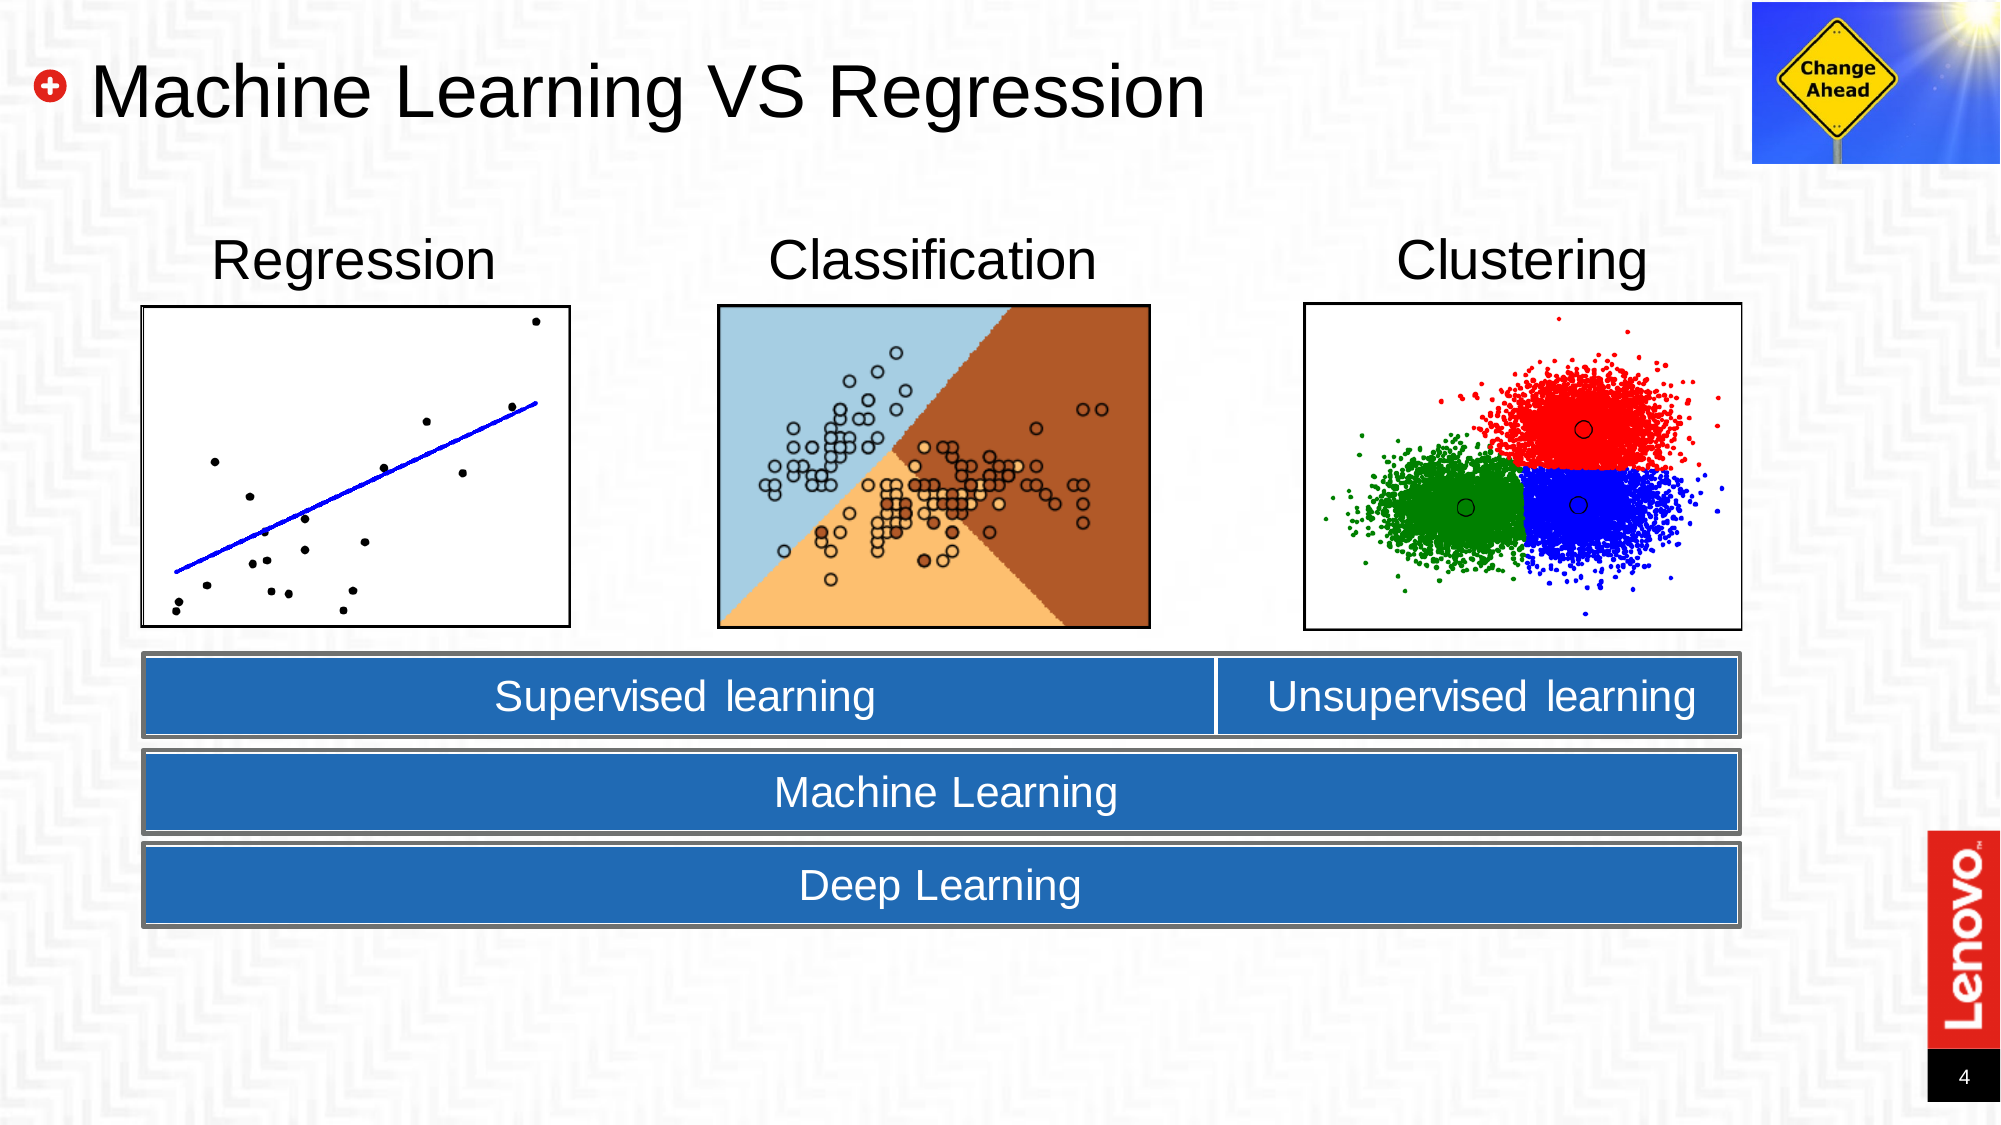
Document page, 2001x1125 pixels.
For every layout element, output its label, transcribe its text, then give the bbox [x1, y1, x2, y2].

title Machine Learning VS Regression [90, 45, 1746, 131]
picture [1928, 831, 2000, 1048]
picture [0, 0, 2001, 1125]
